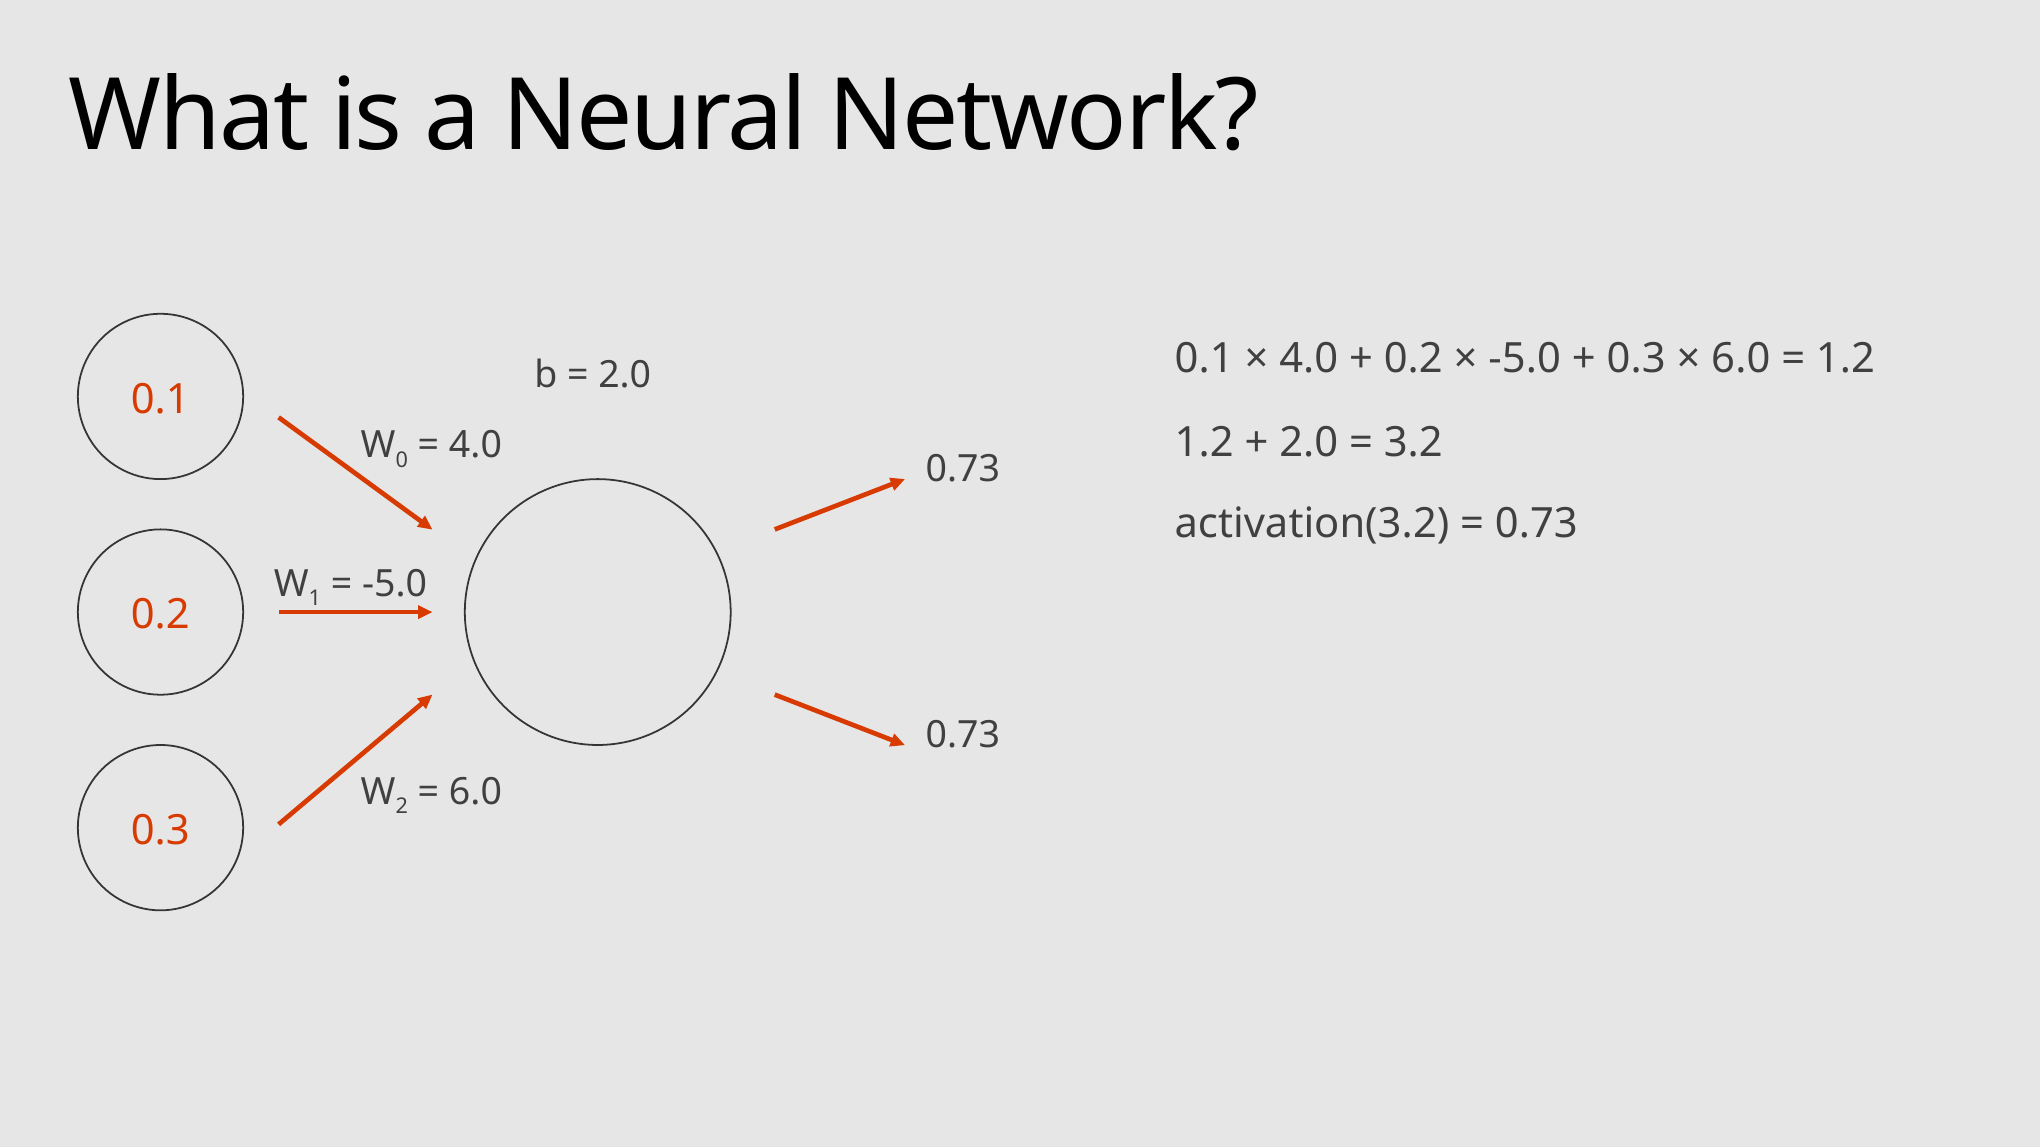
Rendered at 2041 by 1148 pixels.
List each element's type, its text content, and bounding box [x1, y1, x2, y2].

title What is a Neural Network? [45, 48, 1996, 199]
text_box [895, 428, 1145, 785]
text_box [243, 397, 605, 834]
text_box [605, 417, 905, 825]
text_box 1.2 + 2.0 = 3.2 [1144, 397, 1965, 478]
text_box 0.1 × 4.0 + 0.2 × -5.0 + 0.3 × 6.0 = 1.2 [1144, 314, 1965, 397]
text_box b = 2.0 [473, 335, 723, 417]
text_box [77, 313, 244, 911]
text_box activation(3.2) = 0.73 [1145, 478, 1965, 569]
